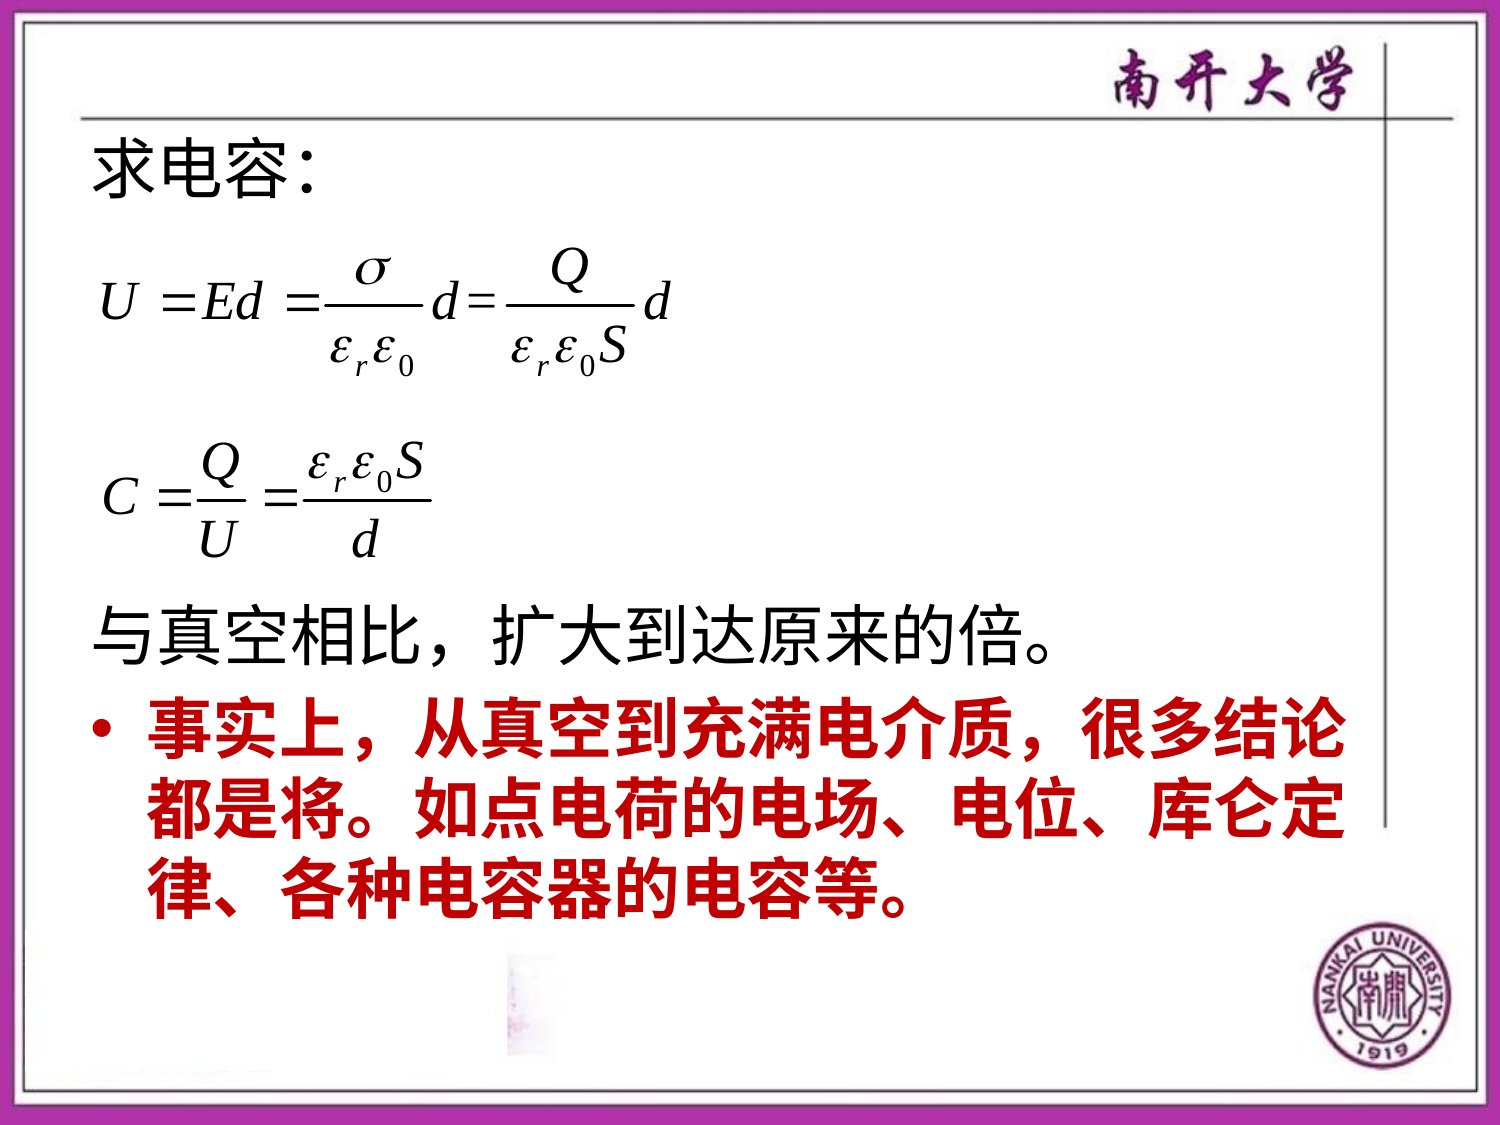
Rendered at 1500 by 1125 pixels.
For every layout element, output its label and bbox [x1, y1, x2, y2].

text_box [94, 426, 445, 570]
text_box [94, 231, 684, 389]
picture [0, 0, 1500, 1125]
